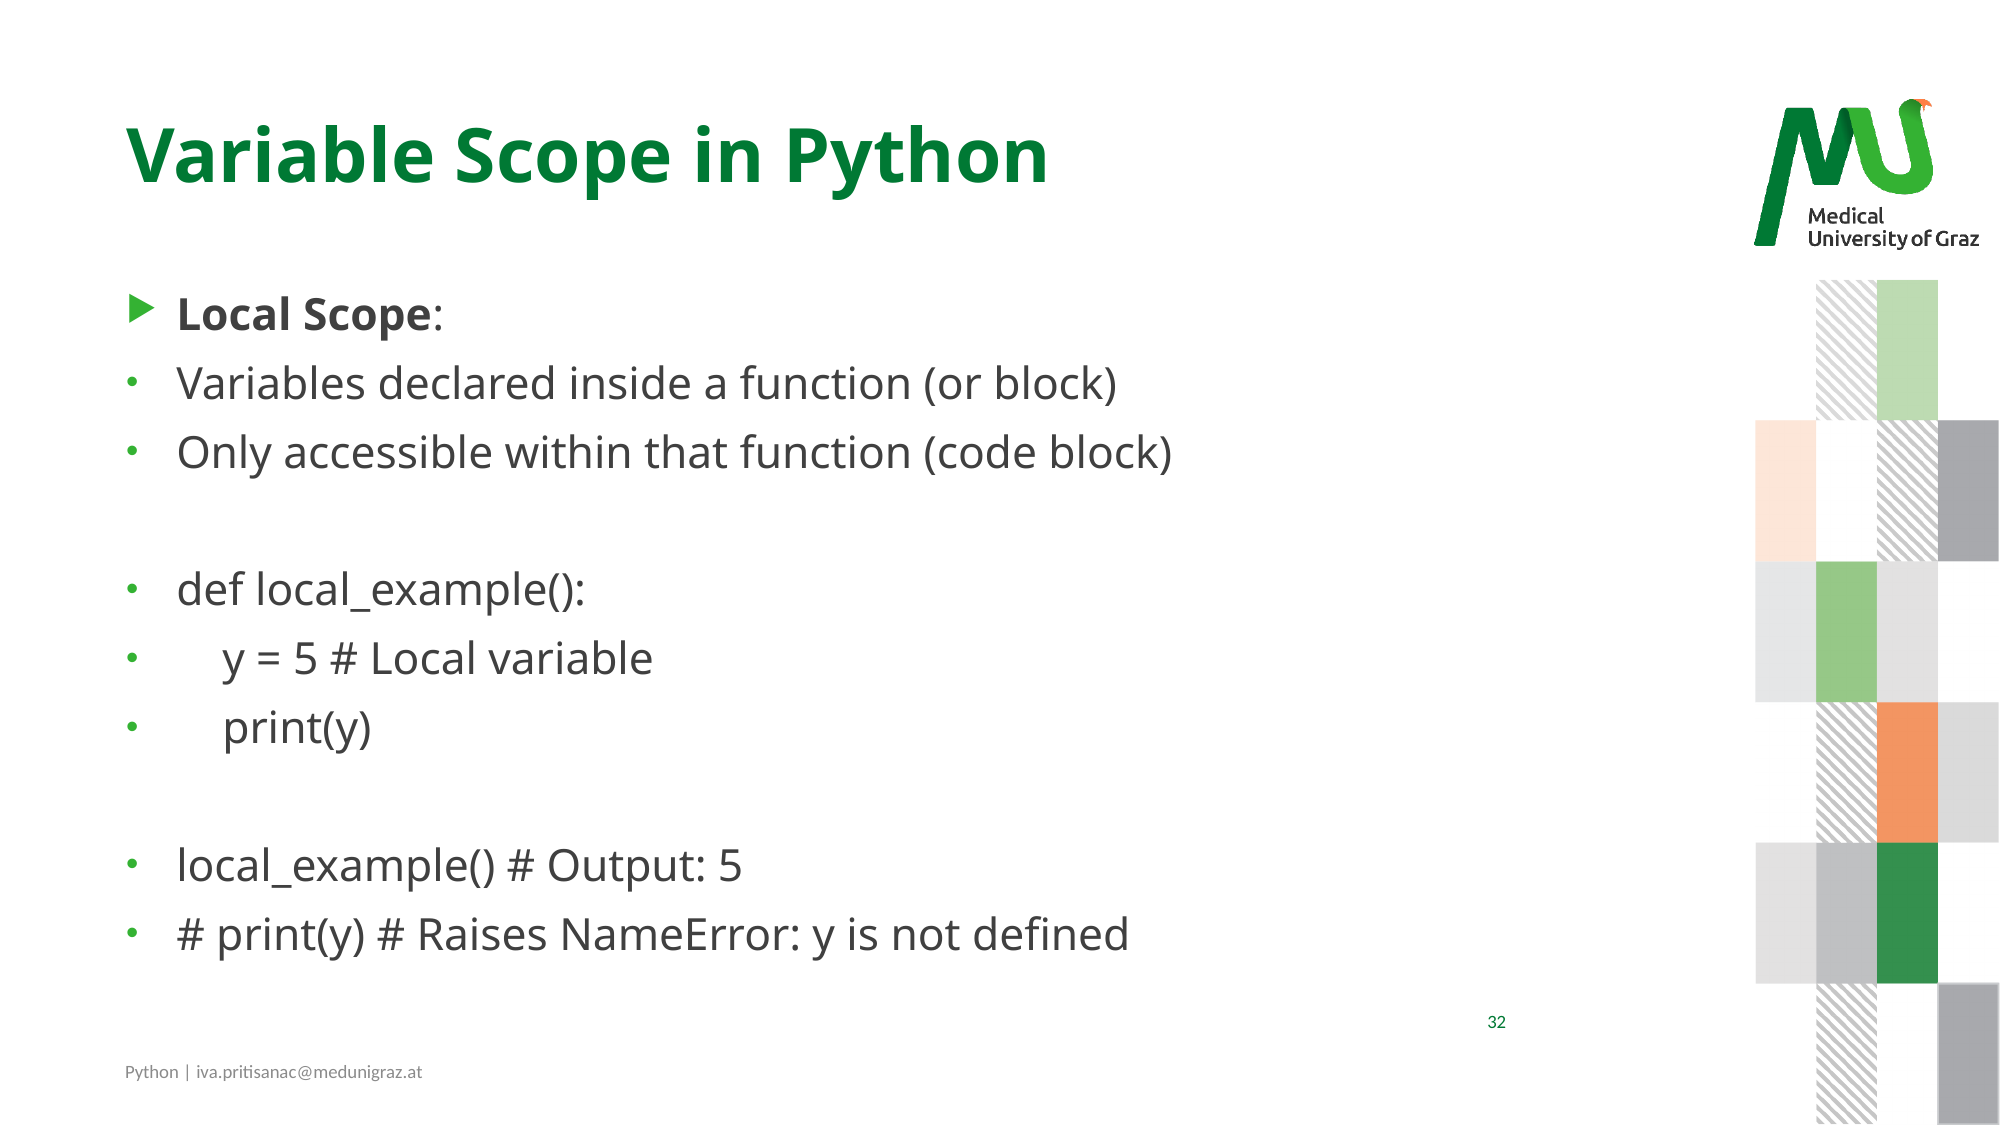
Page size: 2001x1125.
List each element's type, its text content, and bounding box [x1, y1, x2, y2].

slide_number 32 [1409, 991, 1522, 1051]
footer Python | iva.pritisanac@medunigraz.at [110, 1041, 1144, 1102]
picture [1754, 0, 2000, 1125]
list Local Scope: Variables declared inside a function (or block) Only accessible within that function (code block) def local_example(): y = 5 # Local variable print(y) local_example() # Output: 5 # print(y) # Raises NameError: y is not defined [111, 278, 1571, 973]
title Variable Scope in Python [111, 99, 1522, 250]
